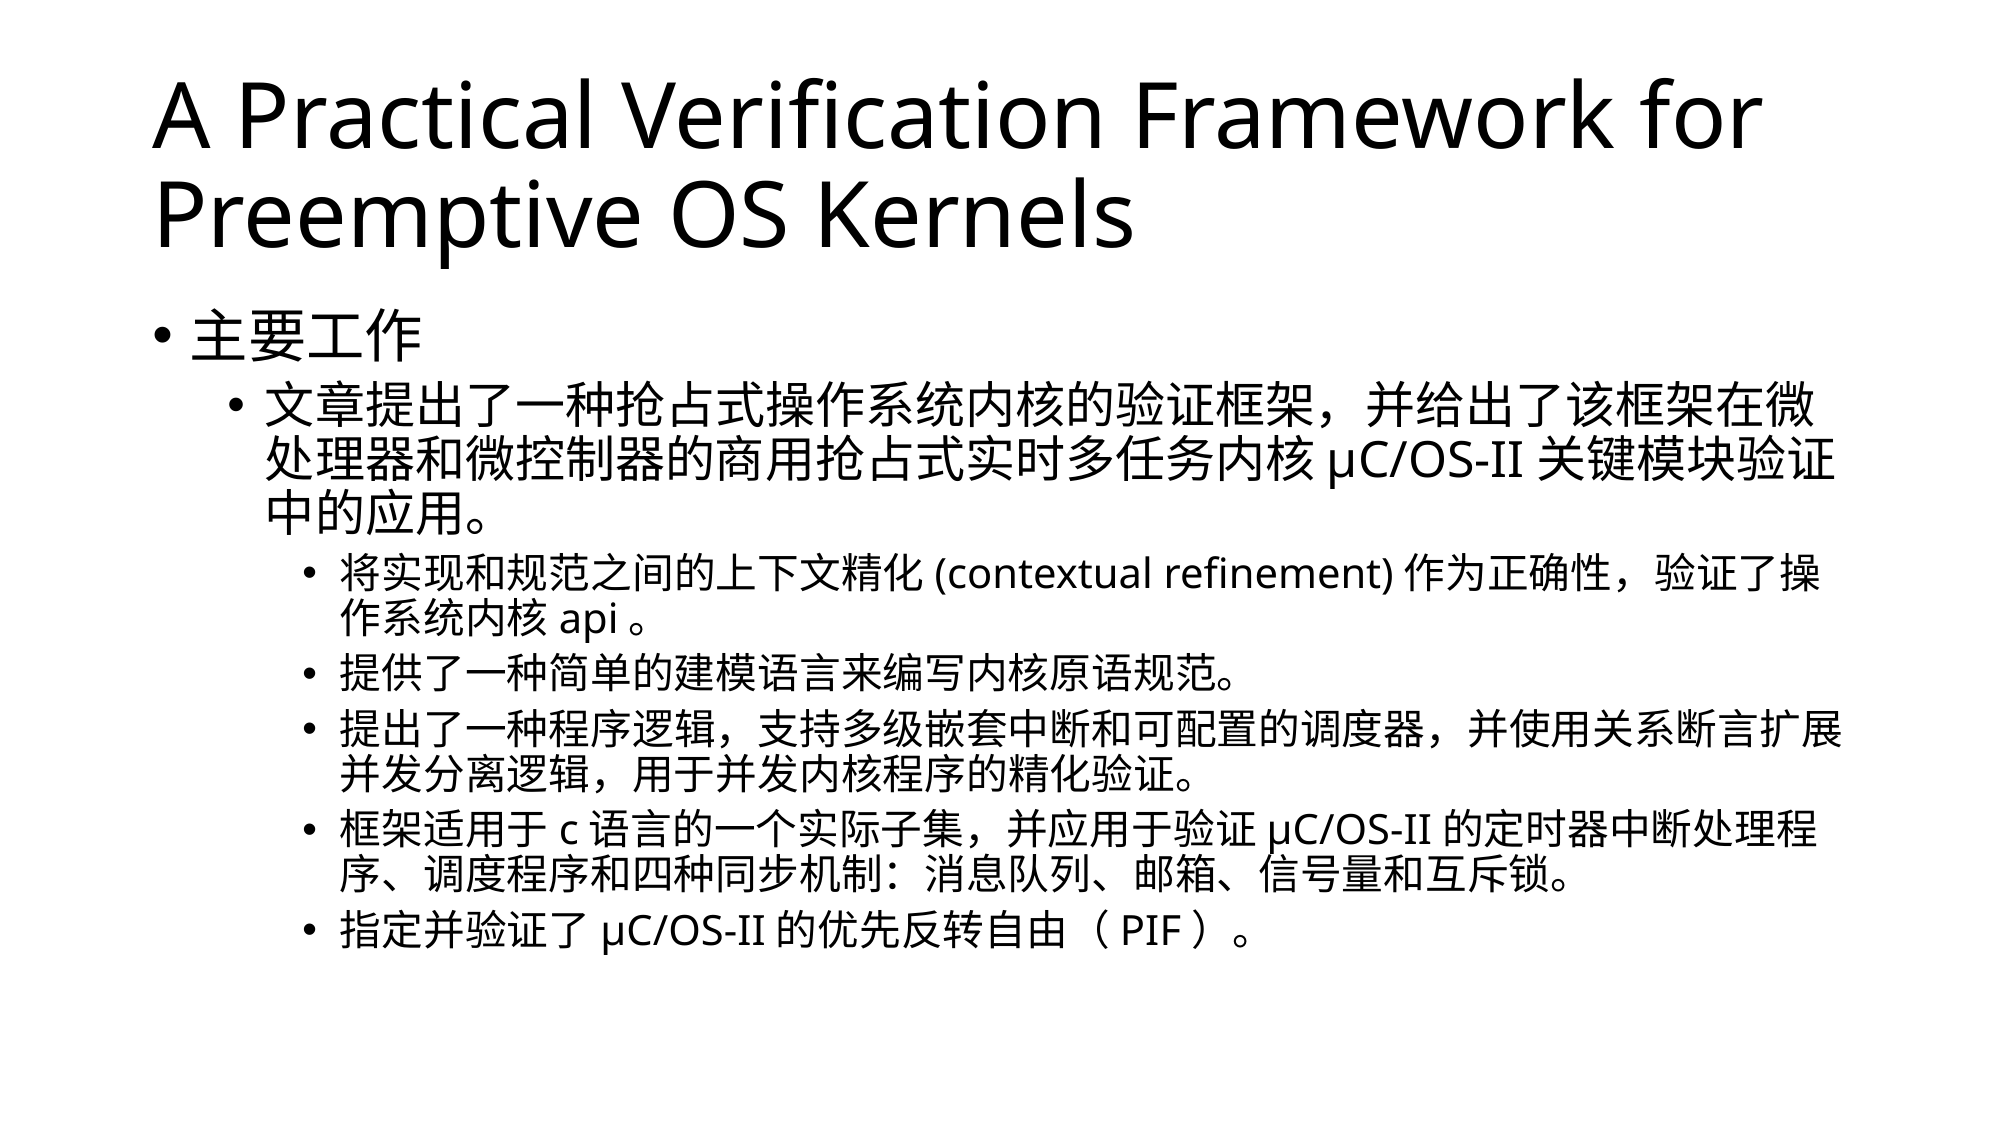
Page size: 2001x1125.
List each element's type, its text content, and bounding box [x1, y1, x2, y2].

title A Practical Verification Framework for Preemptive OS Kernels [137, 59, 1863, 278]
list 主要工作 文章提出了一种抢占式操作系统内核的验证框架，并给出了该框架在微处理器和微控制器的商用抢占式实时多任务内核μC/OS-II关键模块验证中的应用。 将实现和规范之间的上下文精化(contextual refinement)作为正确性，验证了操作系统内核api。 提供了一种简单的建模语言来编写内核原语规范。 提出了一种程序逻辑，支持多级嵌套中断和可配置的调度器，并使用关系断言扩展并发分离逻辑，用于并发内核程序的精化验证。 框架适用于c语言的一个实际子集，并应用于验证μC/OS-II的定时器中断处理程序、调度程序和四种同步机制：消息队列、邮箱、信号量和互斥锁。 指定并验证了μC/OS-II的优先反转自由（PIF）。 [137, 299, 1863, 1014]
